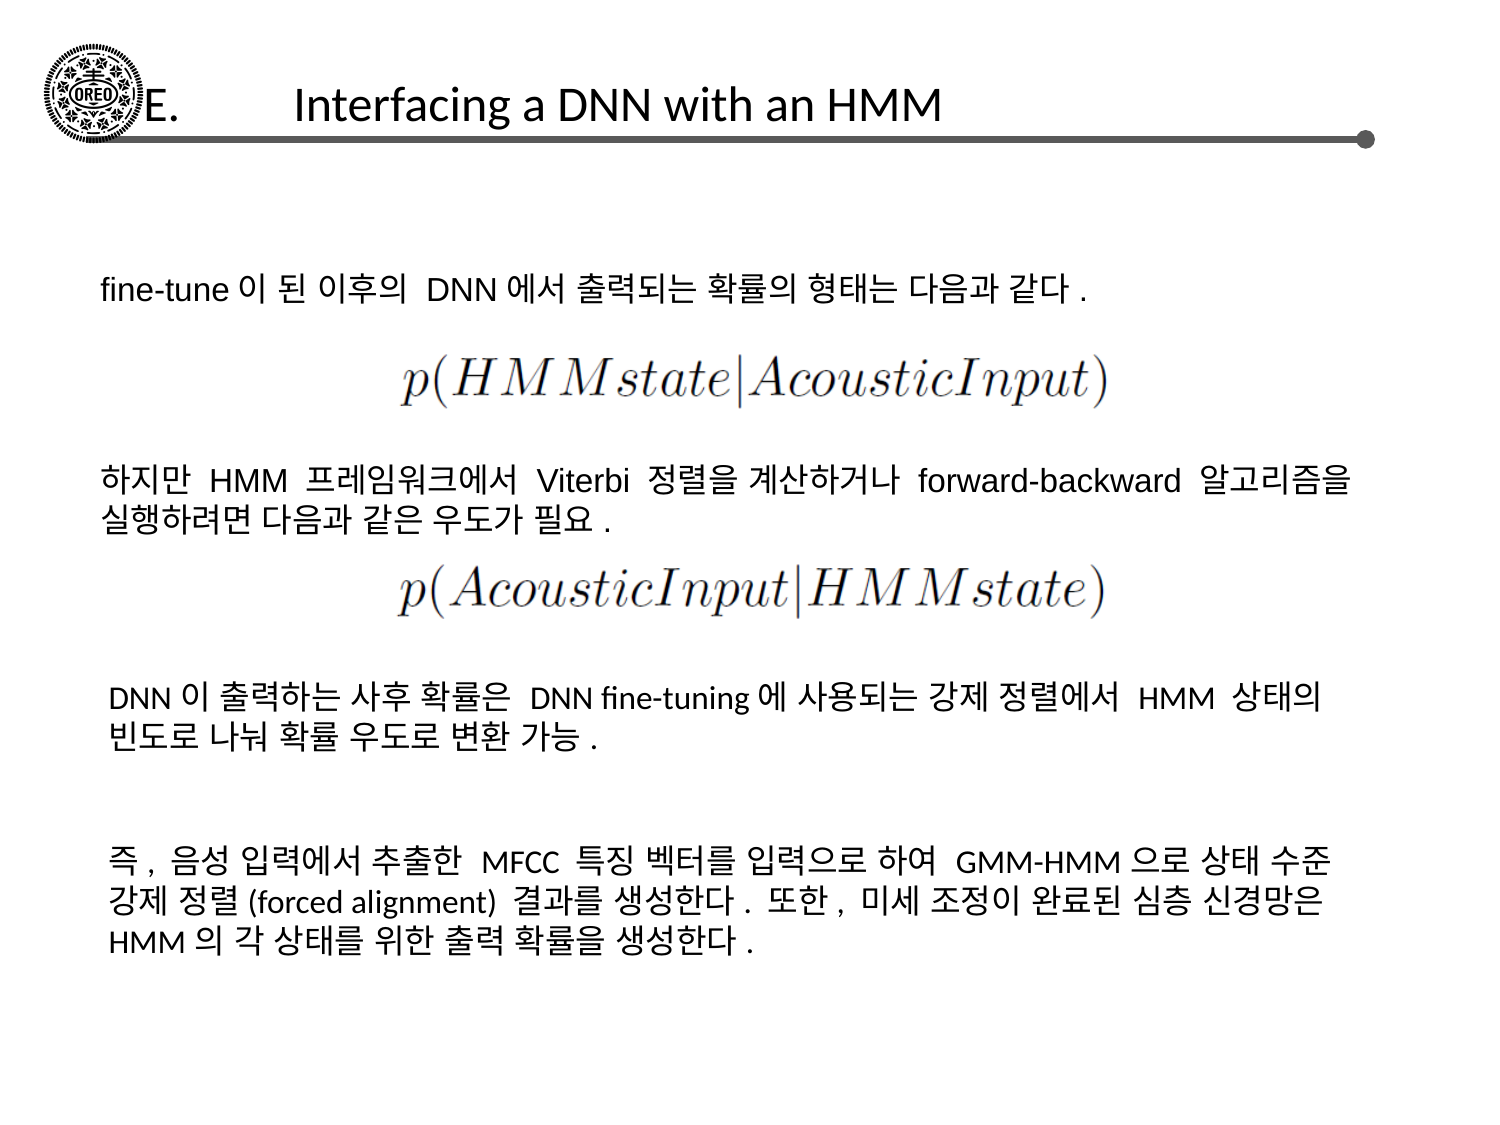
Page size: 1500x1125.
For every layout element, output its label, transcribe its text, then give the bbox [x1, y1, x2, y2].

text_box 하지만 HMM 프레임워크에서 Viterbi 정렬을 계산하거나 forward-backward 알고리즘을 실행하려면 다음과 같은 우도가 필요. [85, 451, 1415, 547]
text_box DNN이 출력하는 사후 확률은 DNN fine-tuning에 사용되는 강제 정렬에서 HMM 상태의 빈도로 나눠 확률 우도로 변환 가능. [93, 668, 1423, 764]
picture [387, 351, 1113, 412]
text_box fine-tune이 된 이후의 DNN에서 출력되는 확률의 형태는 다음과 같다. [85, 261, 1415, 316]
text_box 즉, 음성 입력에서 추출한 MFCC 특징 벡터를 입력으로 하여 GMM-HMM으로 상태 수준 강제 정렬(forced alignment) 결과를 생성한다. 또한, 미세 조정이 완료된 심층 신경망은 HMM의 각 상태를 위한 출력 확률을 생성한다. [93, 833, 1366, 968]
text_box E. Interfacing a DNN with an HMM [146, 64, 959, 139]
picture [391, 555, 1109, 626]
picture [41, 41, 146, 146]
